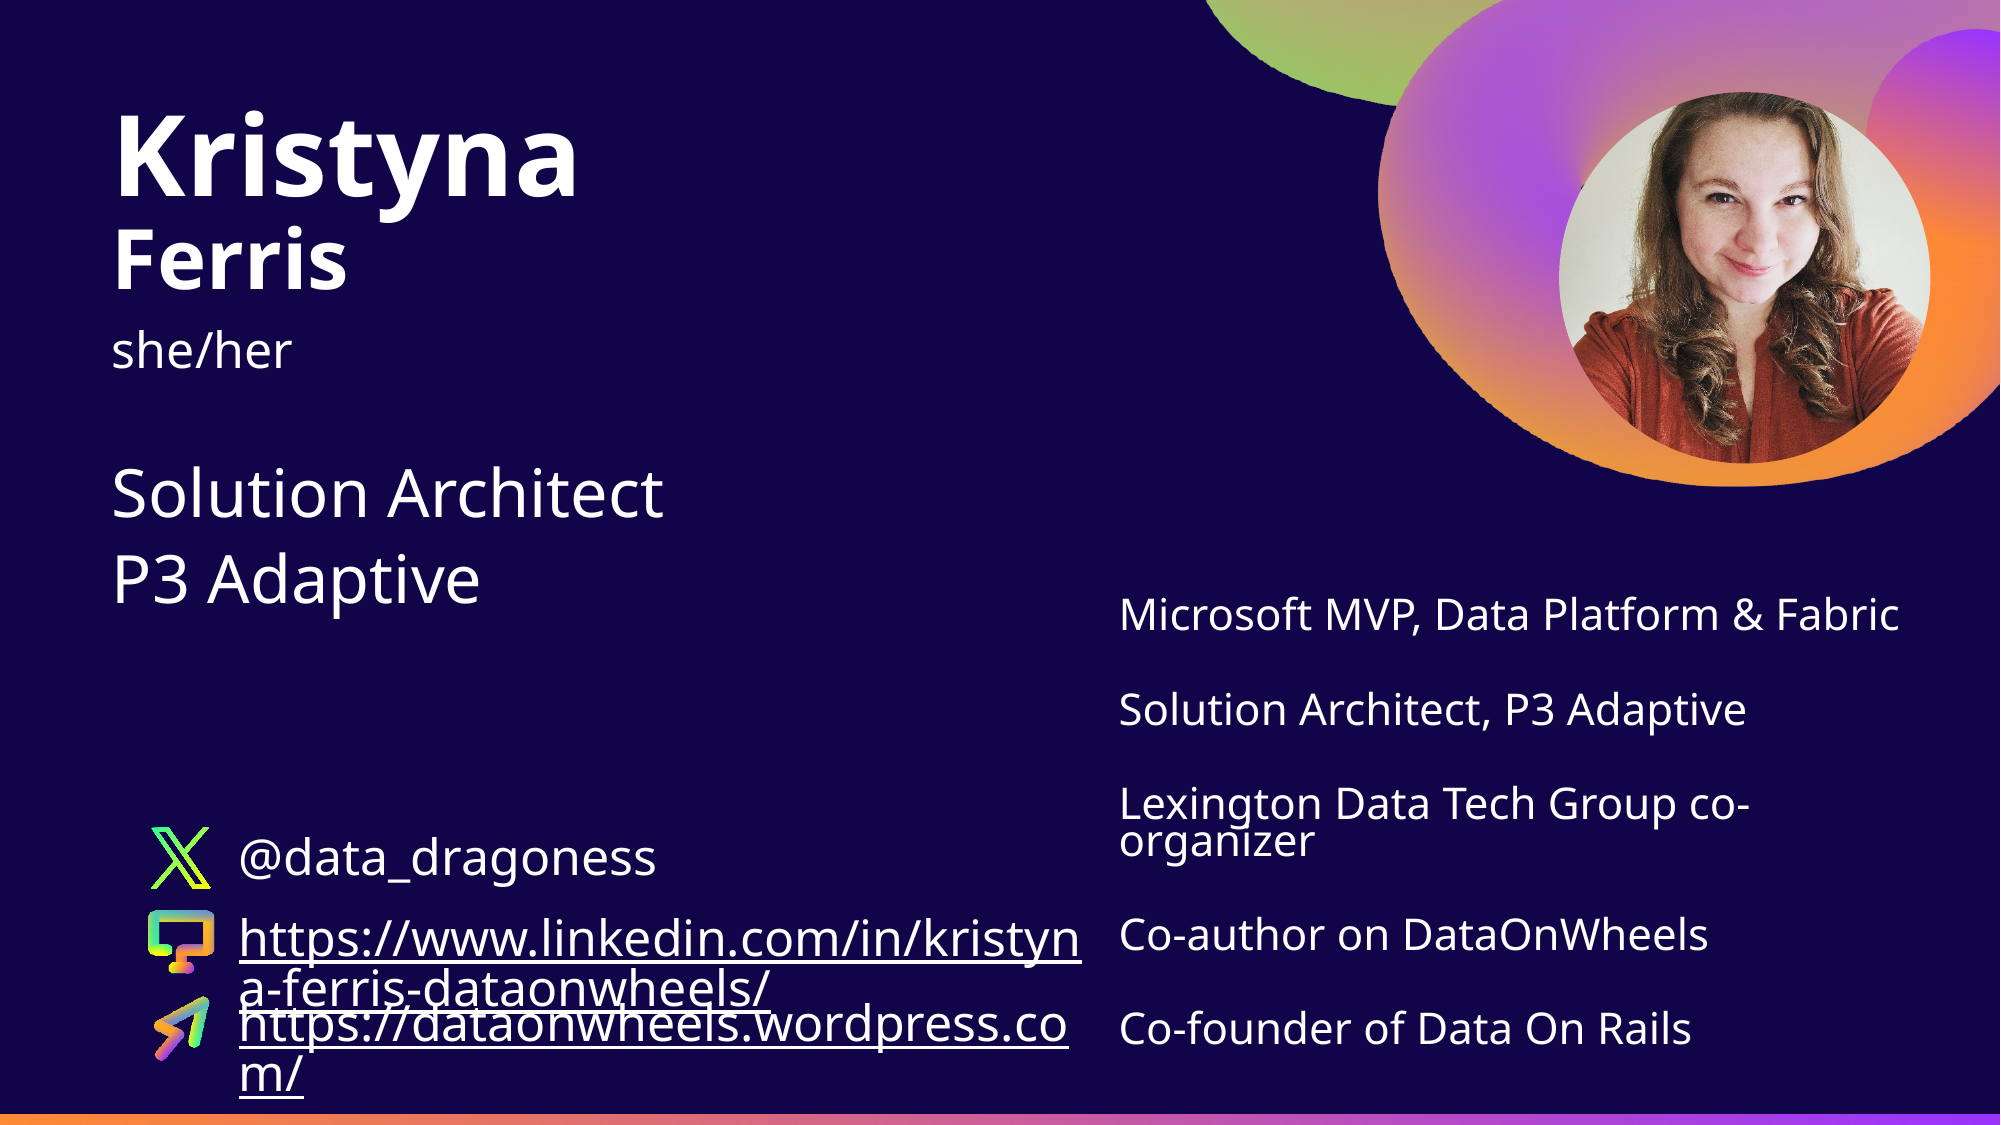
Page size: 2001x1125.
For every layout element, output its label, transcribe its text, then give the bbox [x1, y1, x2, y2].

list Microsoft MVP, Data Platform & Fabric Solution Architect, P3 Adaptive Lexington Data Tech Group co-organizer Co-author on DataOnWheels Co-founder of Data On Rails [1103, 593, 1931, 1069]
list Ferris [96, 209, 1104, 327]
list @data_dragoness [224, 809, 1100, 895]
list she/her [96, 327, 1087, 378]
list P3 Adaptive [96, 529, 1087, 636]
list Solution Architect [96, 443, 1087, 529]
title Kristyna [96, 92, 1104, 209]
list https://dataonwheels.wordpress.com/ [224, 980, 1100, 1072]
list https://www.linkedin.com/in/kristyna-ferris-dataonwheels/ [224, 895, 1100, 980]
picture [143, 902, 219, 978]
text_box [151, 827, 211, 889]
picture [143, 989, 223, 1068]
picture [862, 0, 2001, 613]
